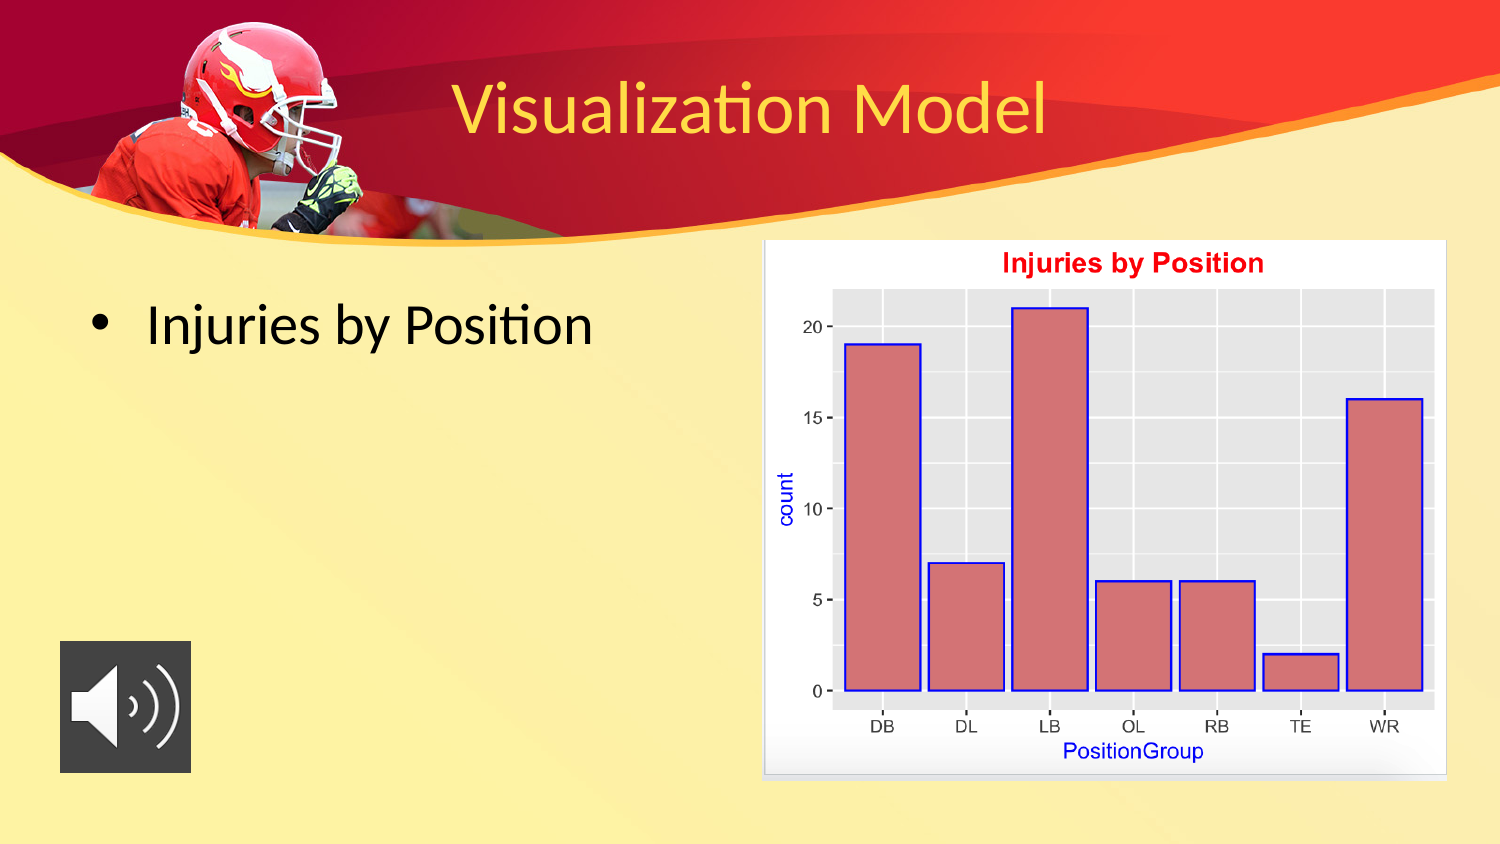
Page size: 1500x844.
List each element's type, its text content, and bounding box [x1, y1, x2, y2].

list Injuries by Position [75, 196, 738, 754]
picture [0, 0, 1500, 844]
title Visualization Model [75, 33, 1425, 175]
